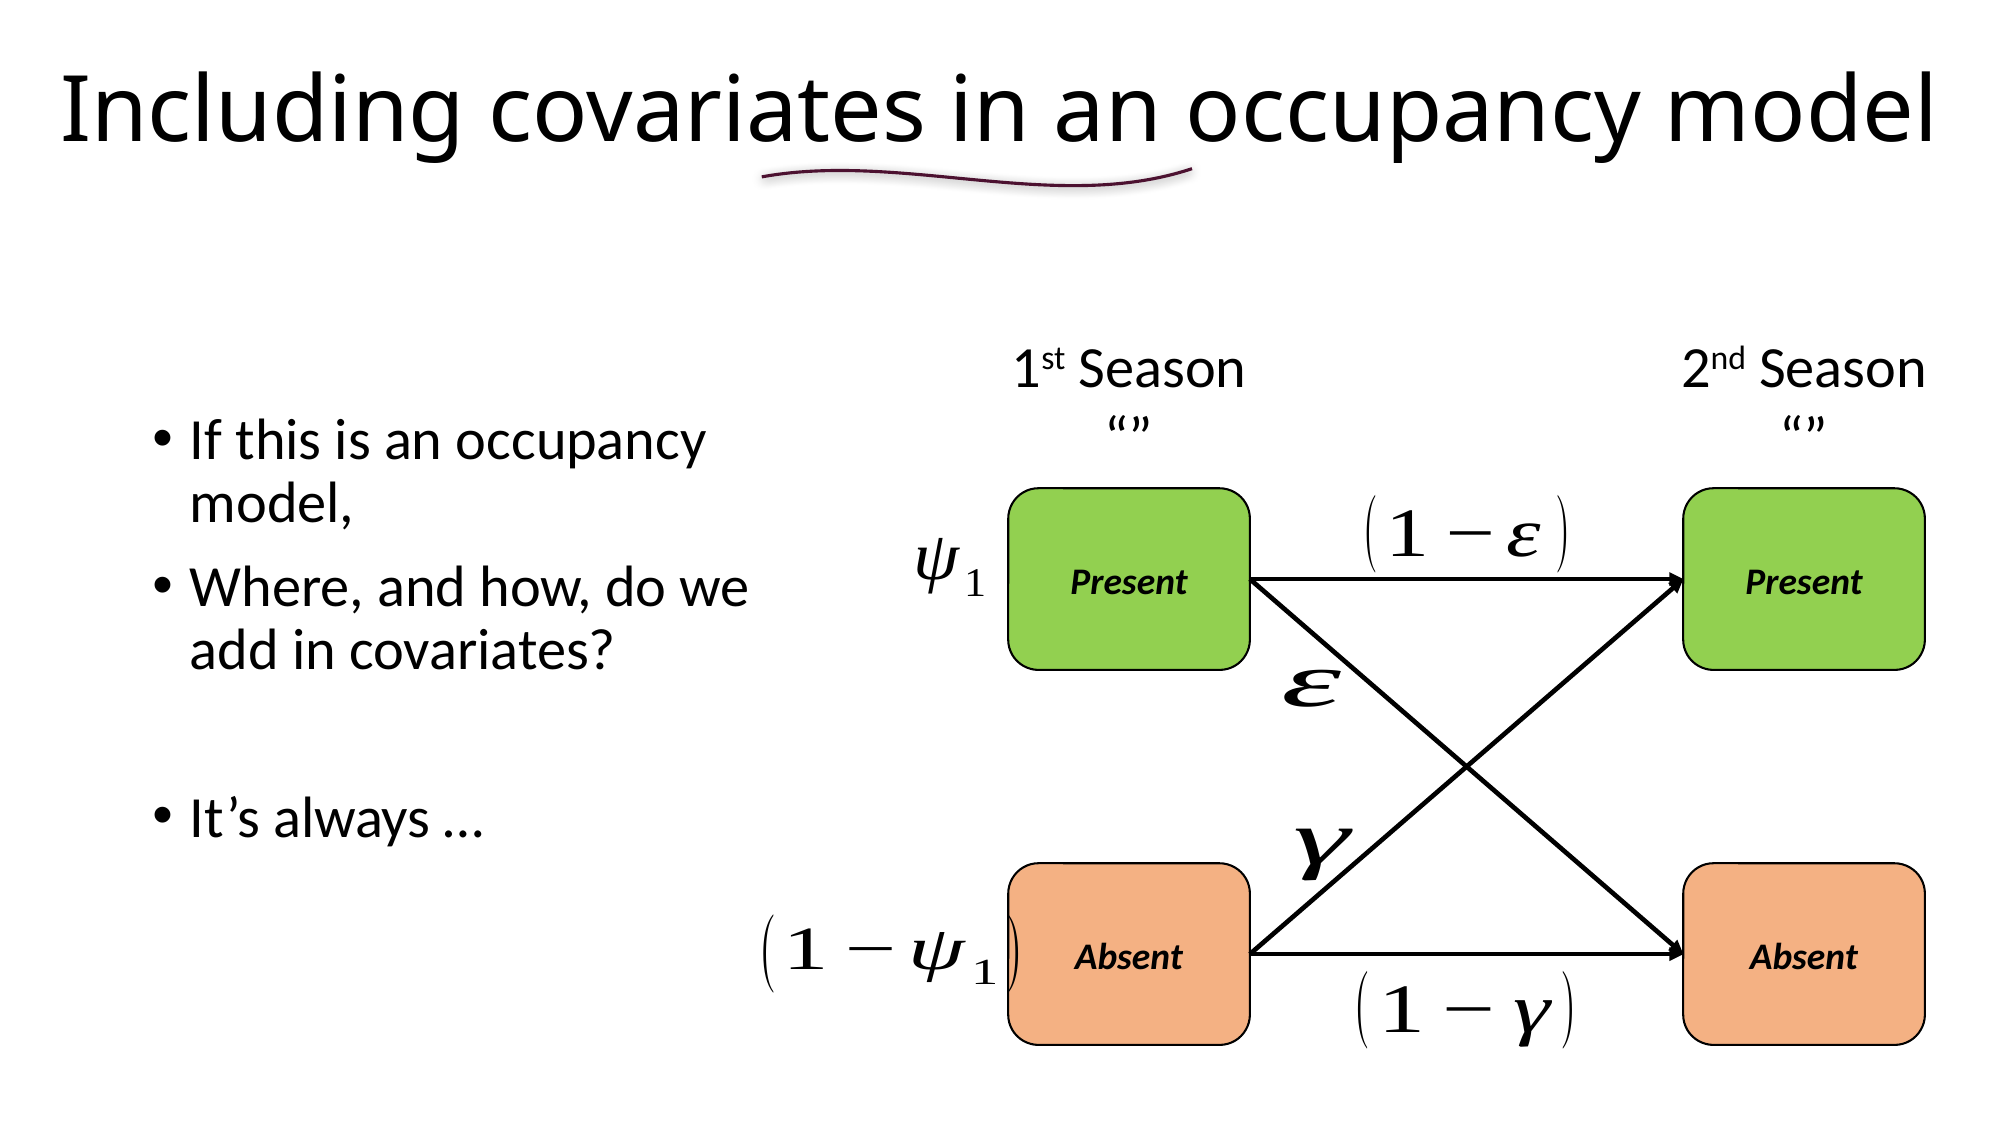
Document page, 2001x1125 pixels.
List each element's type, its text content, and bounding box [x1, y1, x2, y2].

text_box Present [1007, 487, 1251, 671]
text_box Present [1682, 487, 1926, 671]
text_box [761, 168, 1193, 186]
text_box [1249, 579, 1684, 954]
text_box Absent [1007, 862, 1251, 1046]
title Including covariates in an occupancy model [0, 3, 2000, 221]
text_box Absent [1682, 862, 1926, 1046]
